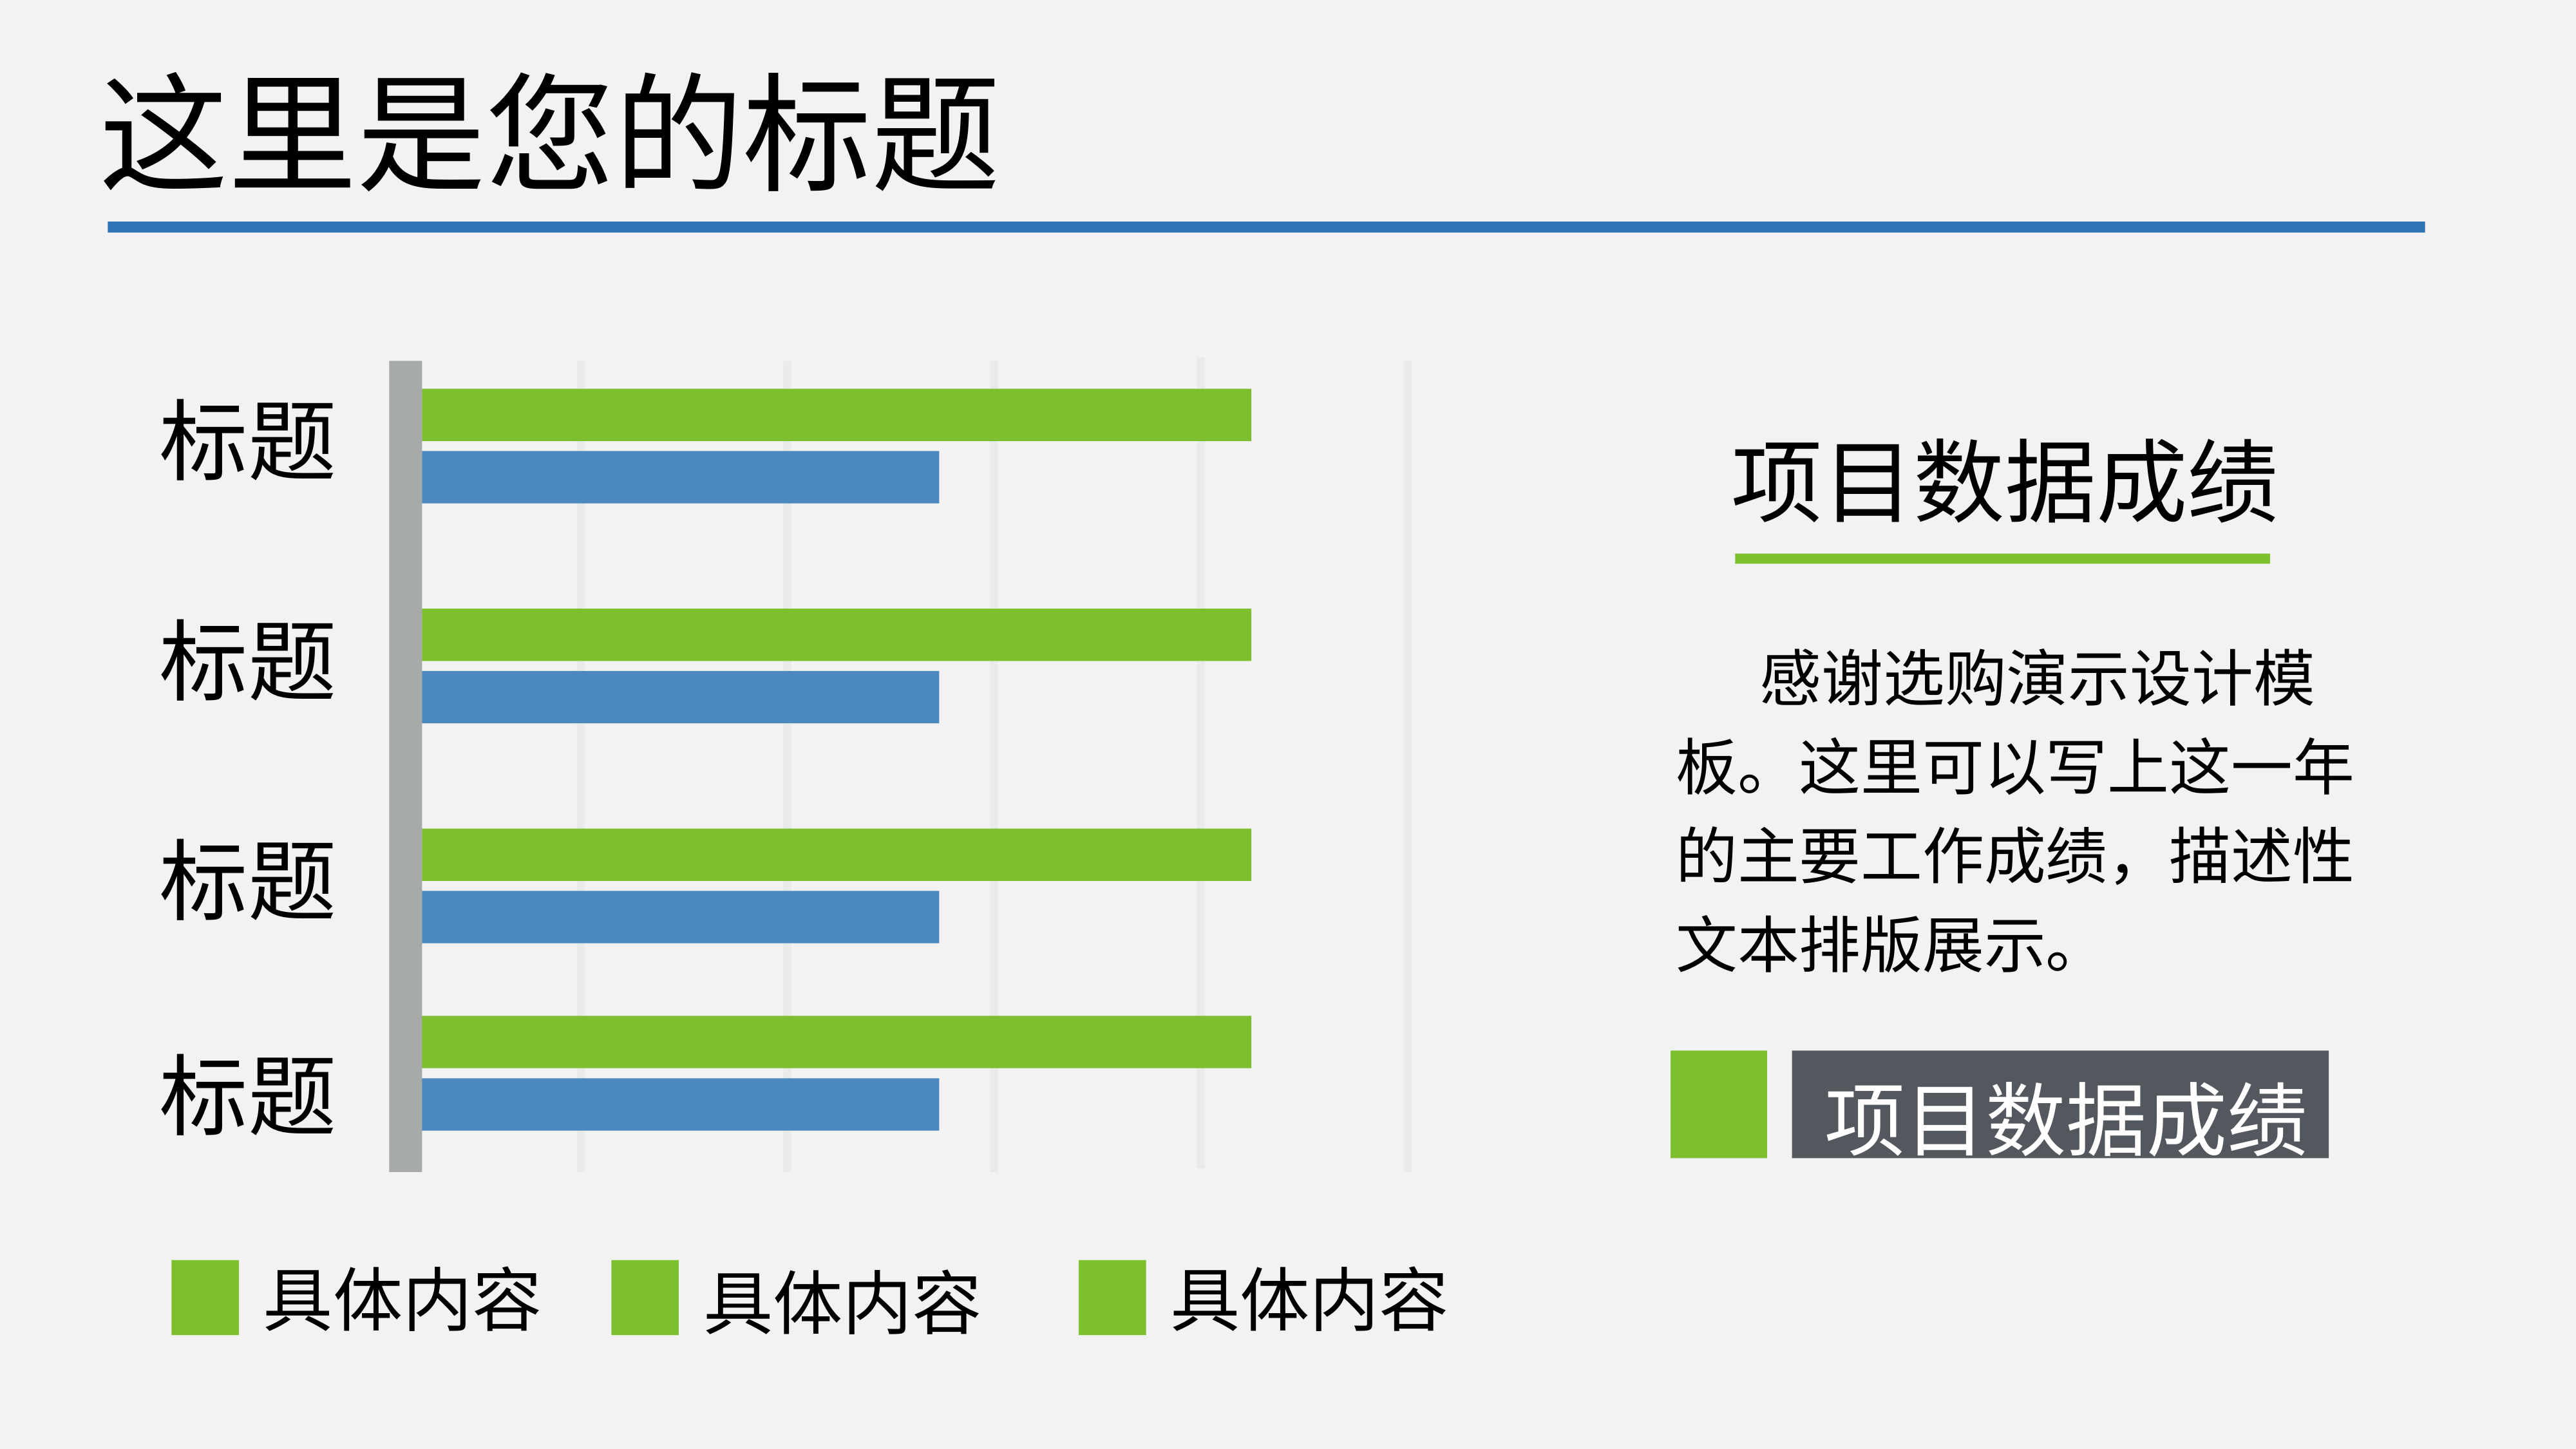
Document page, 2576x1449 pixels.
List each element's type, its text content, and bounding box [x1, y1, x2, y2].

text_box [108, 222, 2425, 233]
text_box 这里是您的标题 [93, 47, 1007, 213]
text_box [1670, 361, 2374, 1172]
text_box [153, 357, 1456, 1341]
